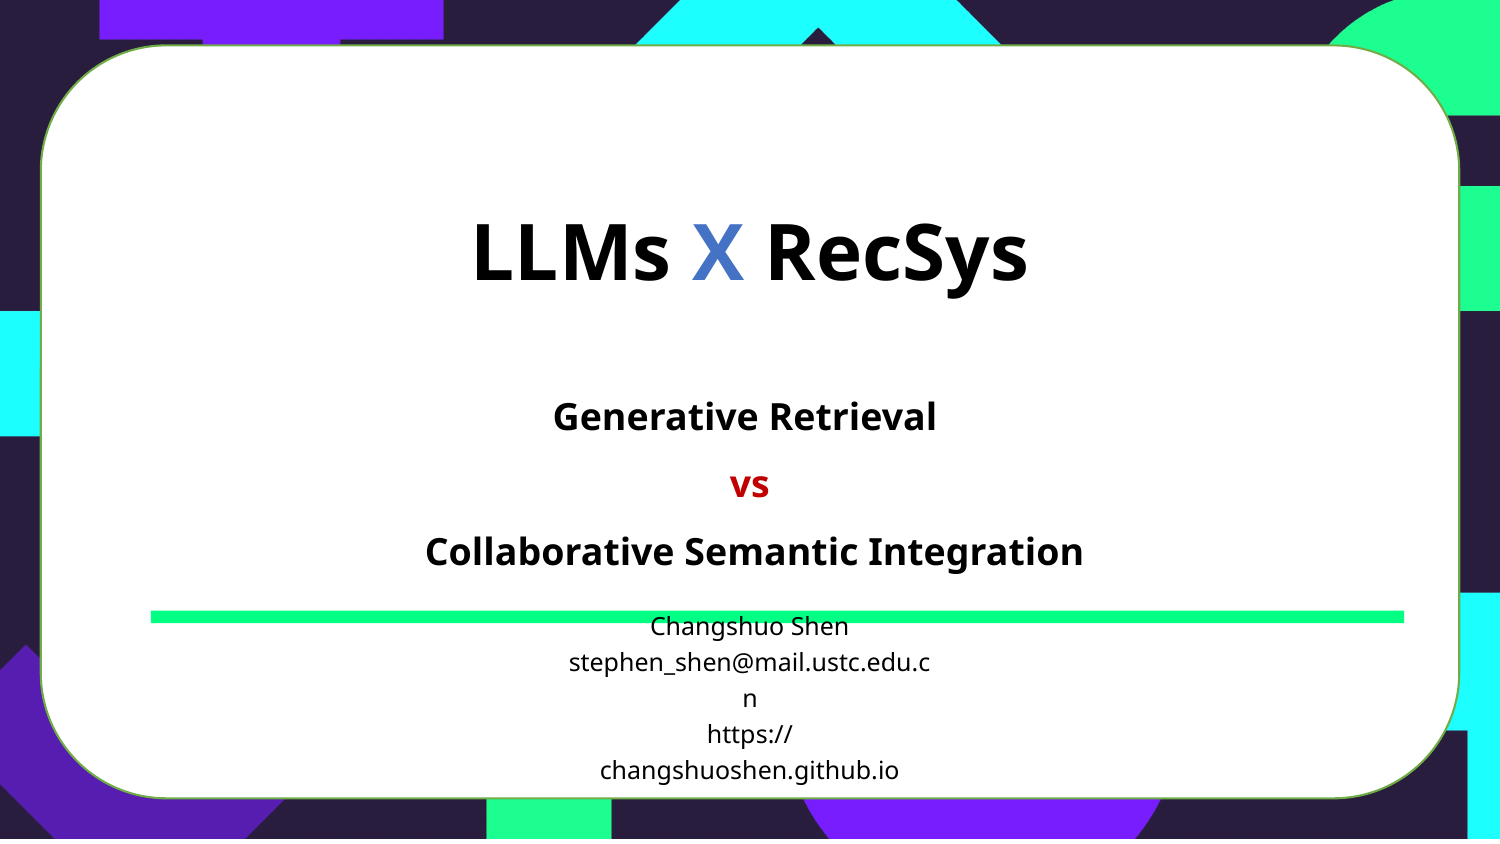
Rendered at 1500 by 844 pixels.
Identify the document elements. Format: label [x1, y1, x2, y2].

text_box [93, 186, 1407, 583]
text_box [150, 610, 1405, 755]
picture [0, 0, 1500, 839]
